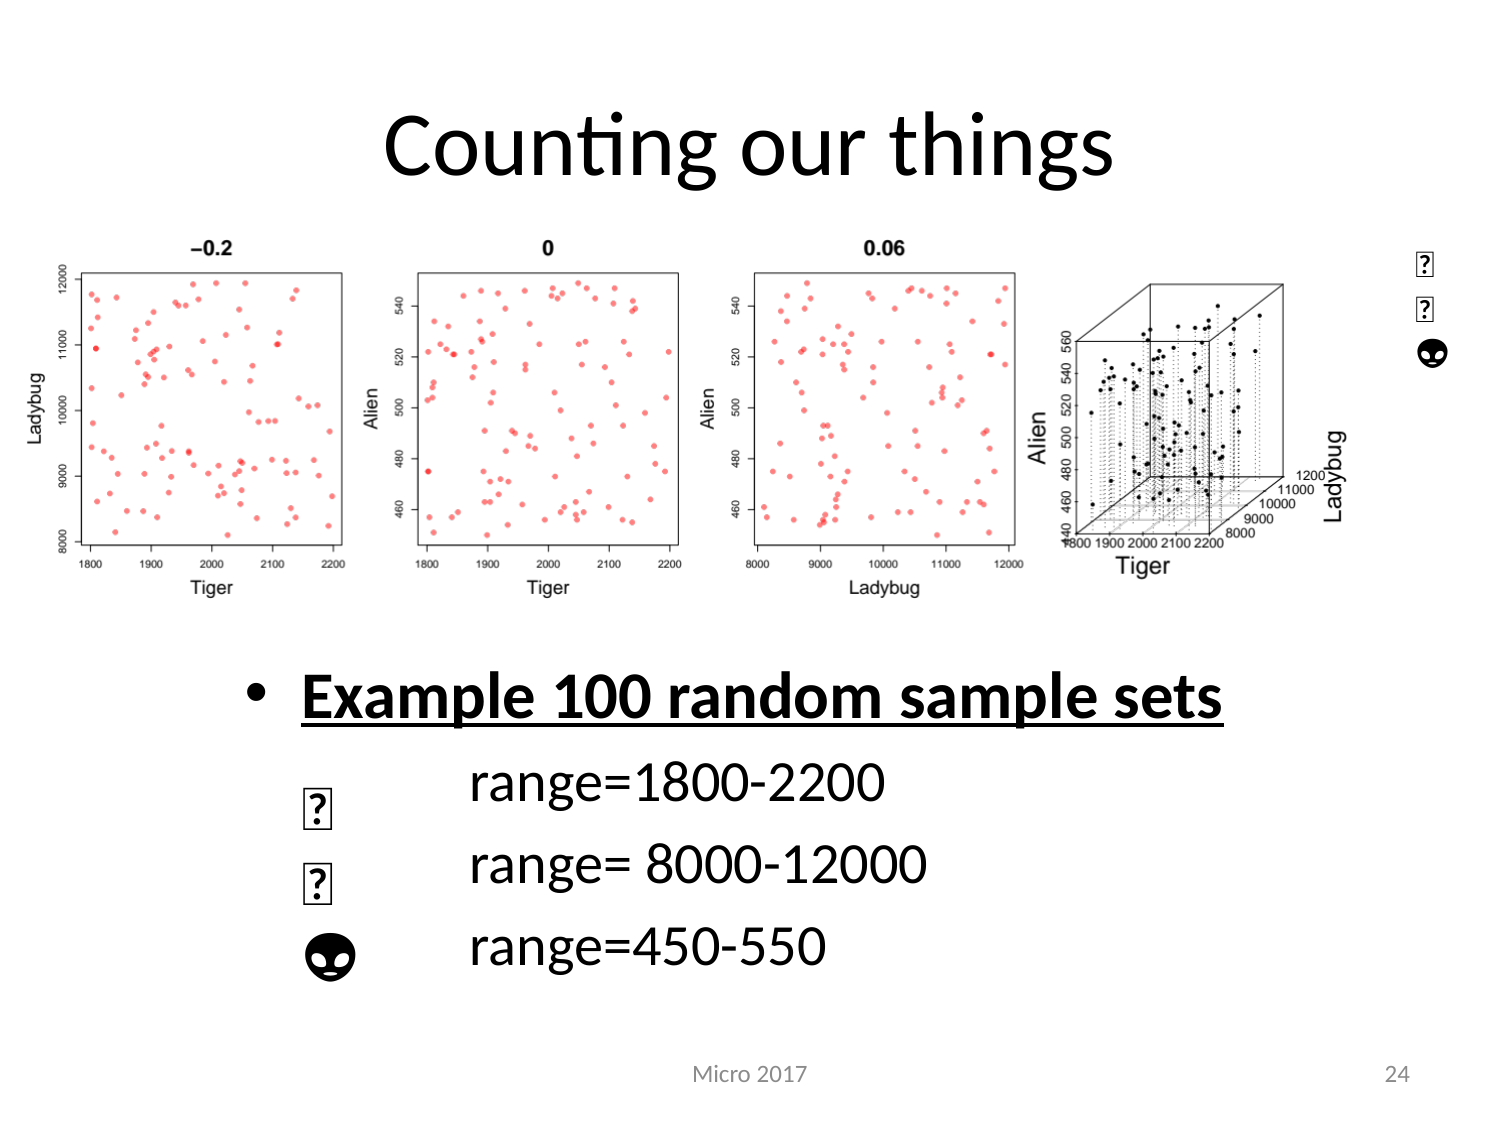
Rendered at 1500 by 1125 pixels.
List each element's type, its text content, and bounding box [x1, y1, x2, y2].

title Counting our things [75, 45, 1425, 233]
footer Micro 2017 [512, 1042, 988, 1103]
text_box 🐯 🐞 👽 [288, 760, 430, 1000]
slide_number 24 [1074, 1042, 1425, 1103]
text_box 🐯 🐞 👽 [1400, 232, 1482, 383]
list Example 100 random sample sets range=1800-2200 range= 8000-12000 range=450-550 [229, 644, 1241, 1079]
picture [18, 222, 1362, 607]
